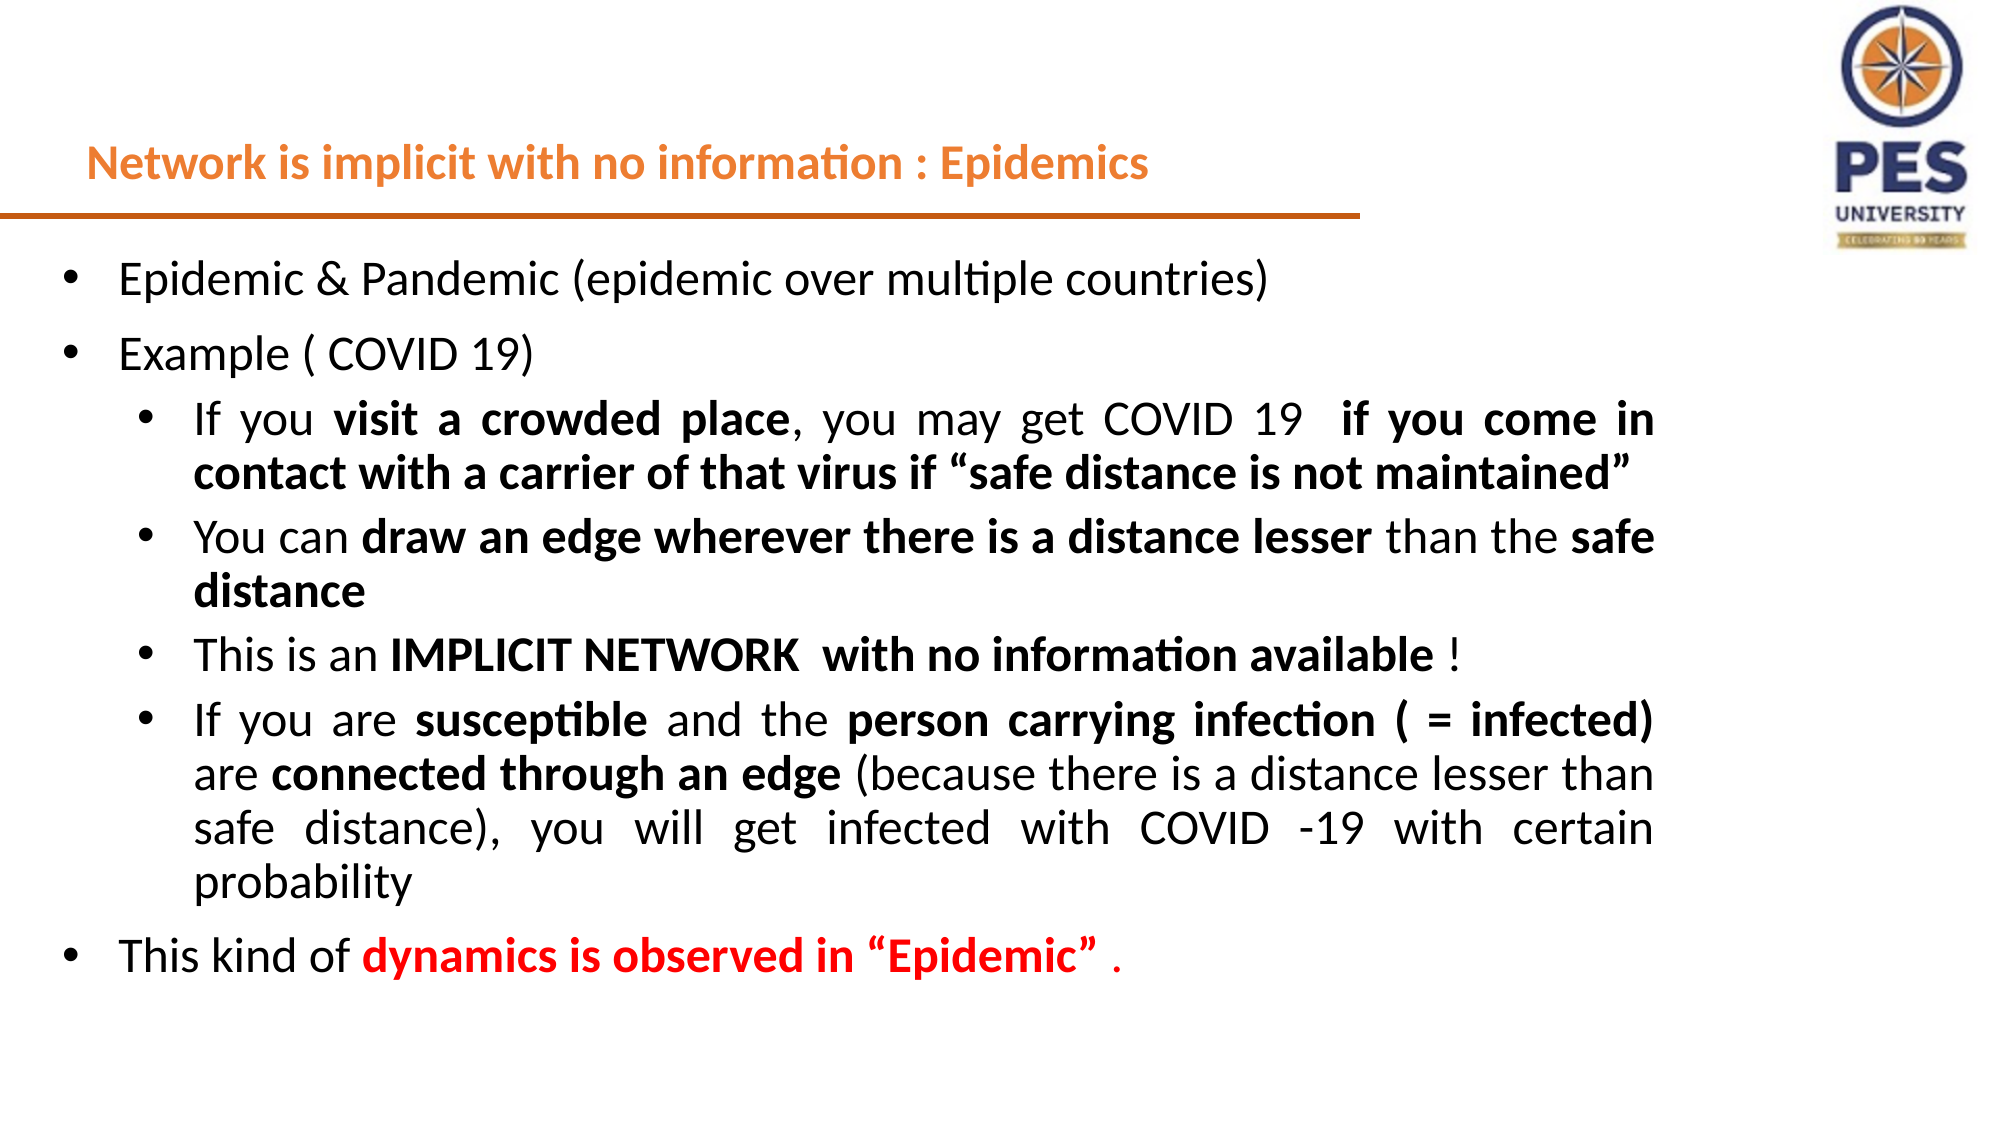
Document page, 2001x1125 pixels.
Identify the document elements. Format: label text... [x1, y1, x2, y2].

picture [1800, 0, 2000, 257]
text_box Epidemic & Pandemic (epidemic over multiple countries) Example ( COVID 19) If you visit a crowded place, you may get COVID 19 if you come in contact with a carrier of that virus if “safe distance is not maintained” You can draw an edge wherever there is a distance lesser than the safe distance This is an IMPLICIT NETWORK with no information available ! If you are susceptible and the person carrying infection ( = infected) are connected through an edge (because there is a distance lesser than safe distance), you will get infected with COVID -19 with certain probability This kind of dynamics is observed in “Epidemic” . [28, 245, 1671, 1125]
text_box Network is implicit with no information : Epidemics [71, 122, 1384, 198]
